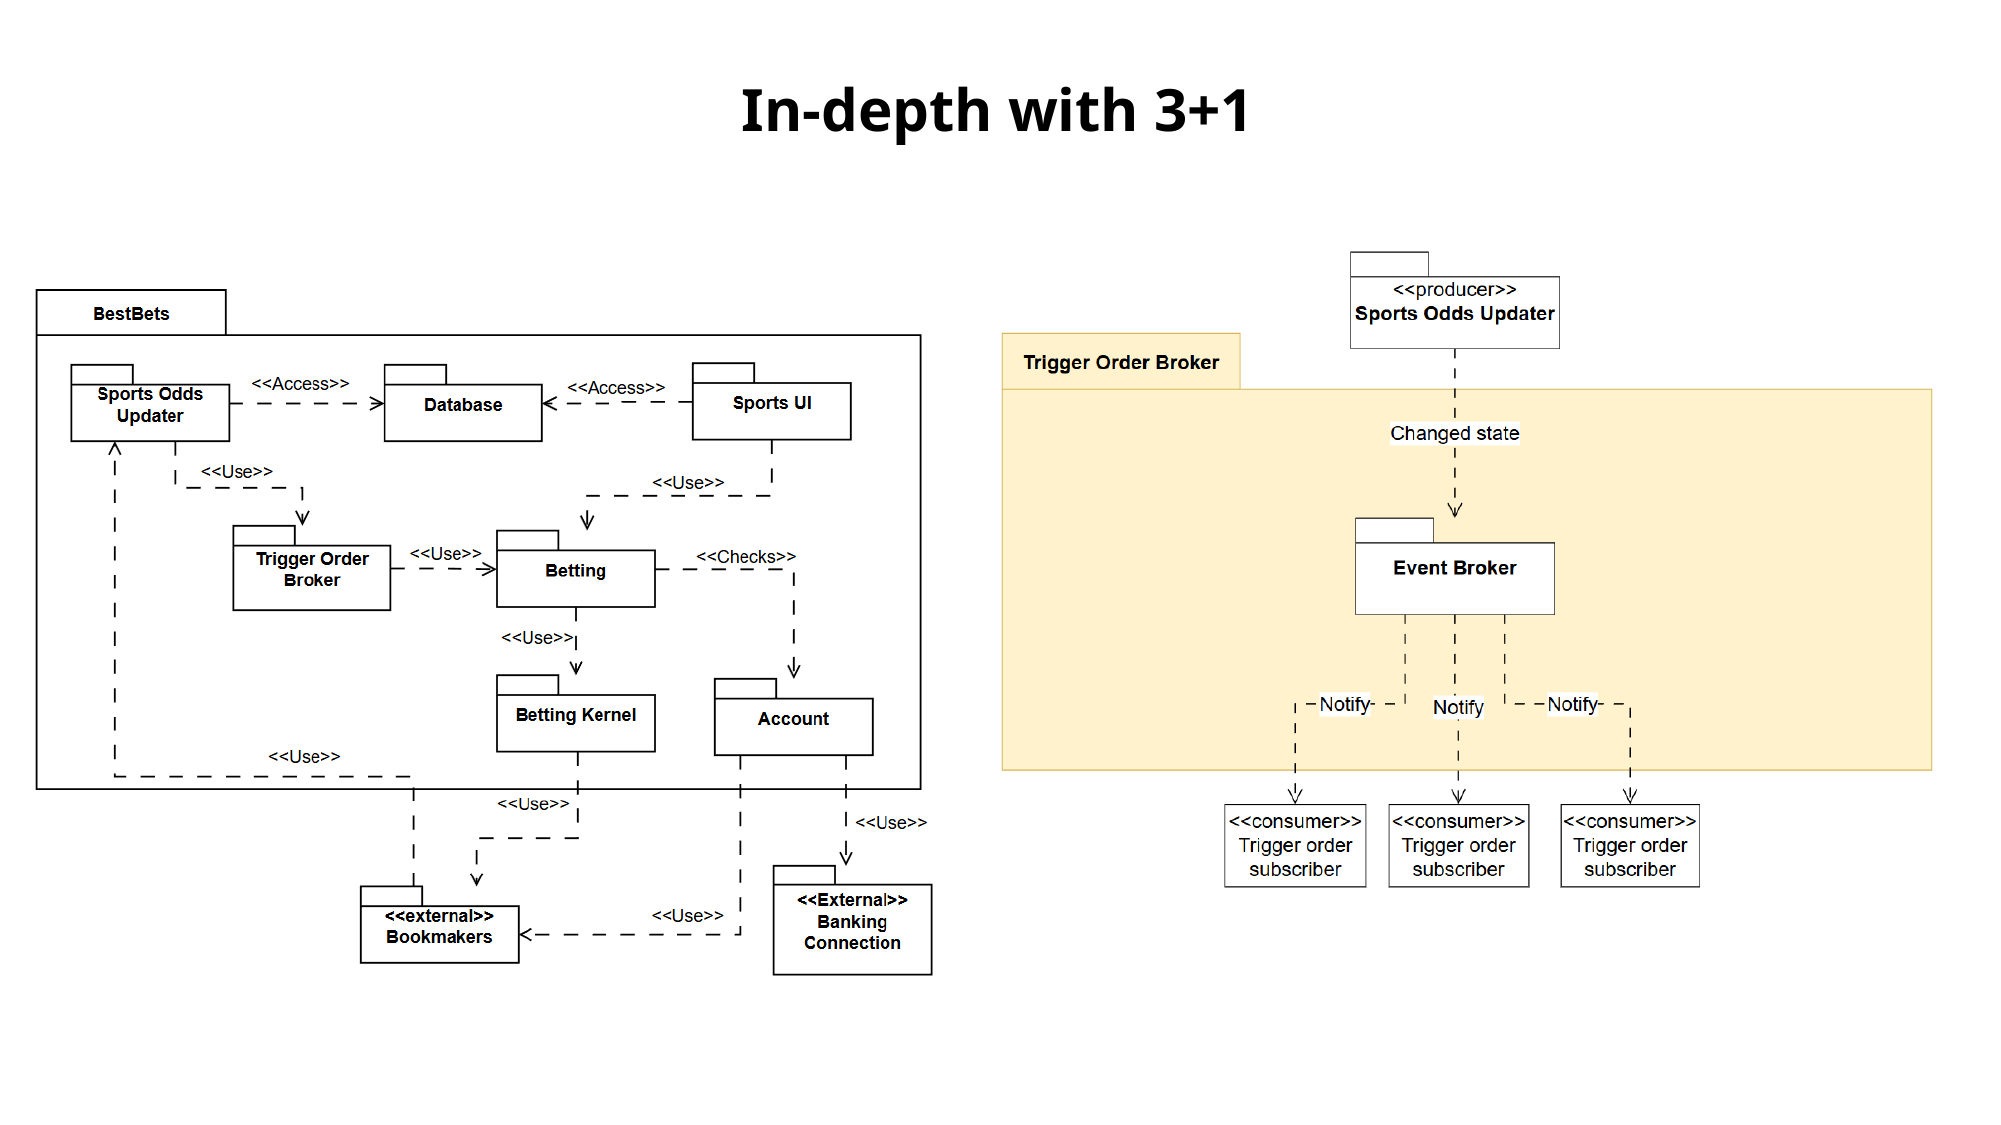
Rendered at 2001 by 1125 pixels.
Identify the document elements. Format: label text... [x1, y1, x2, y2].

picture [28, 278, 957, 1025]
text_box In-depth with 3+1 [726, 49, 1274, 152]
picture [968, 231, 2000, 894]
